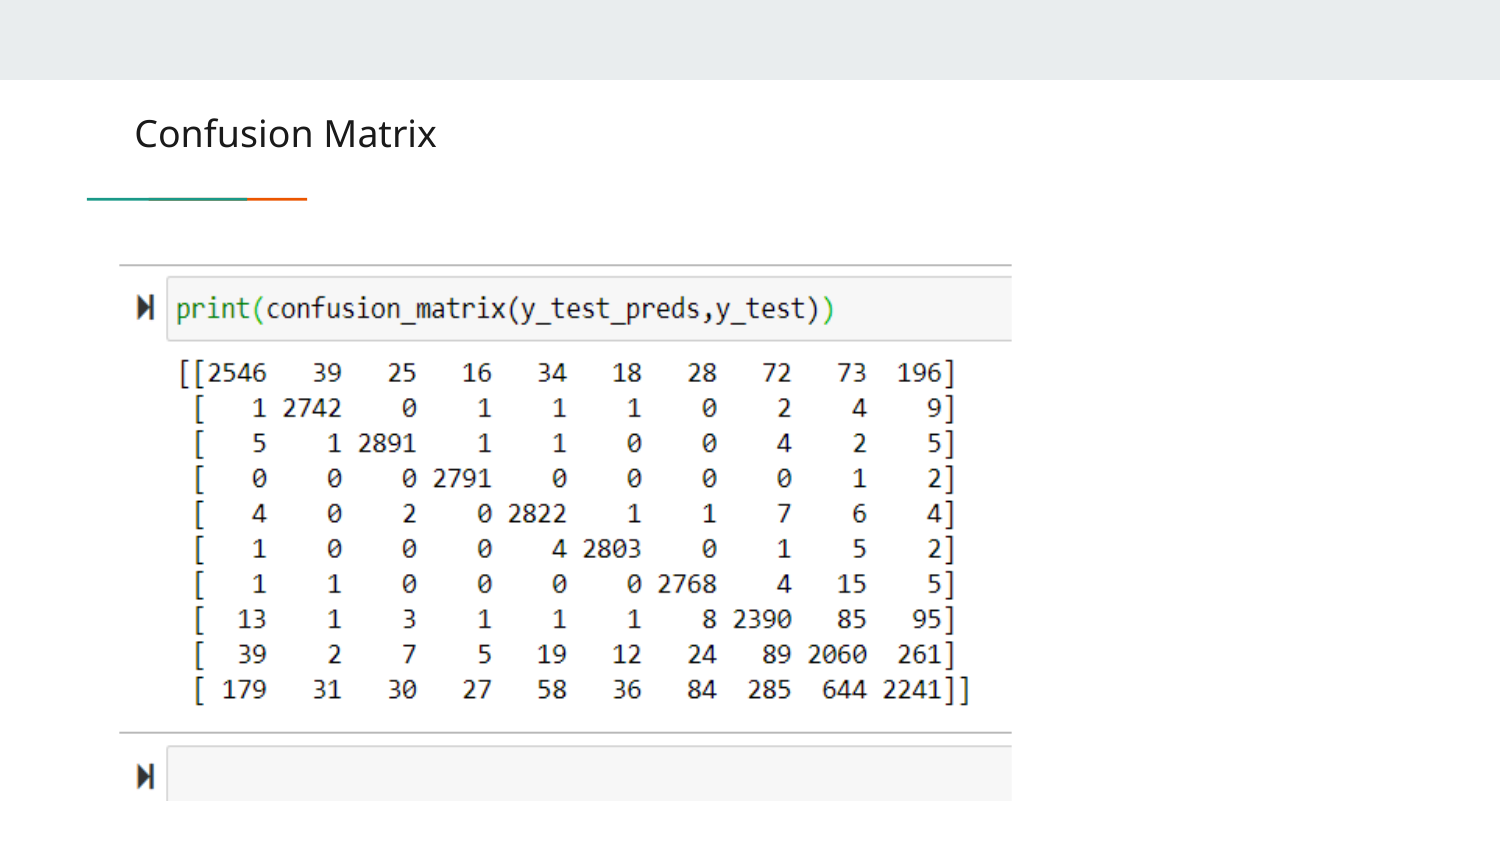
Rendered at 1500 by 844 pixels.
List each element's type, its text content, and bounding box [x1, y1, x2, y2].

picture [119, 264, 1012, 801]
title Confusion Matrix [119, 95, 1381, 183]
